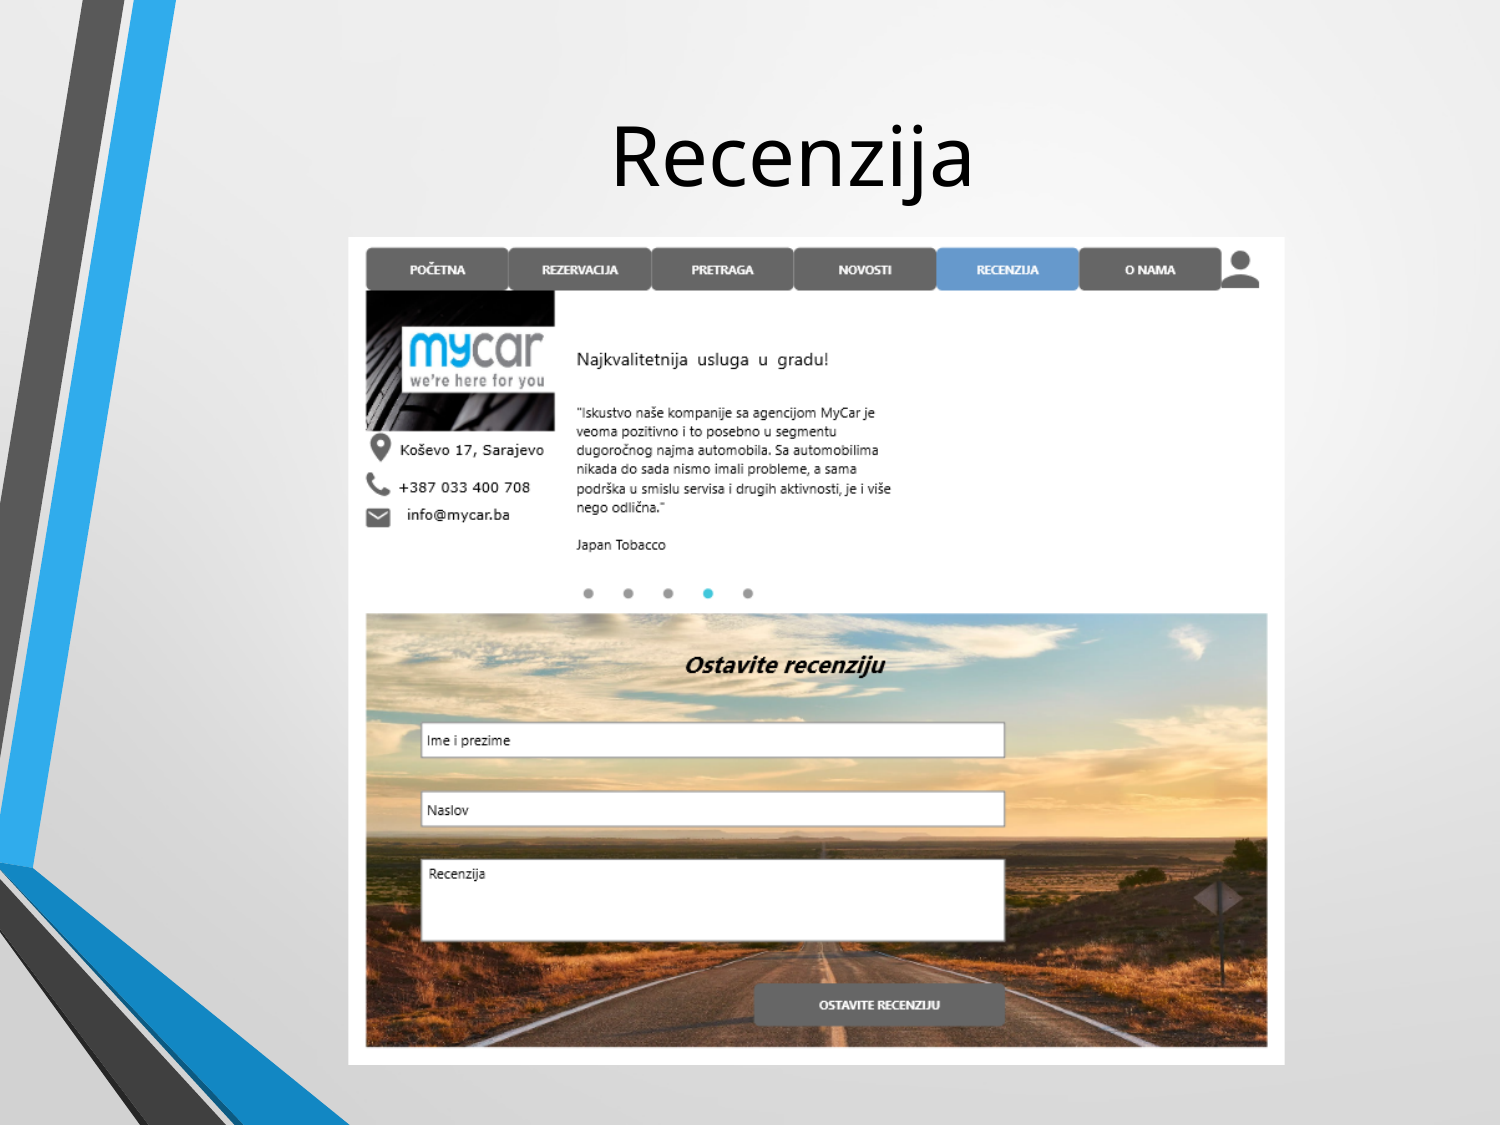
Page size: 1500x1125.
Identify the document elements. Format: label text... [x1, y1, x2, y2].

title Recenzija [161, 75, 1425, 232]
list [348, 237, 1285, 1065]
